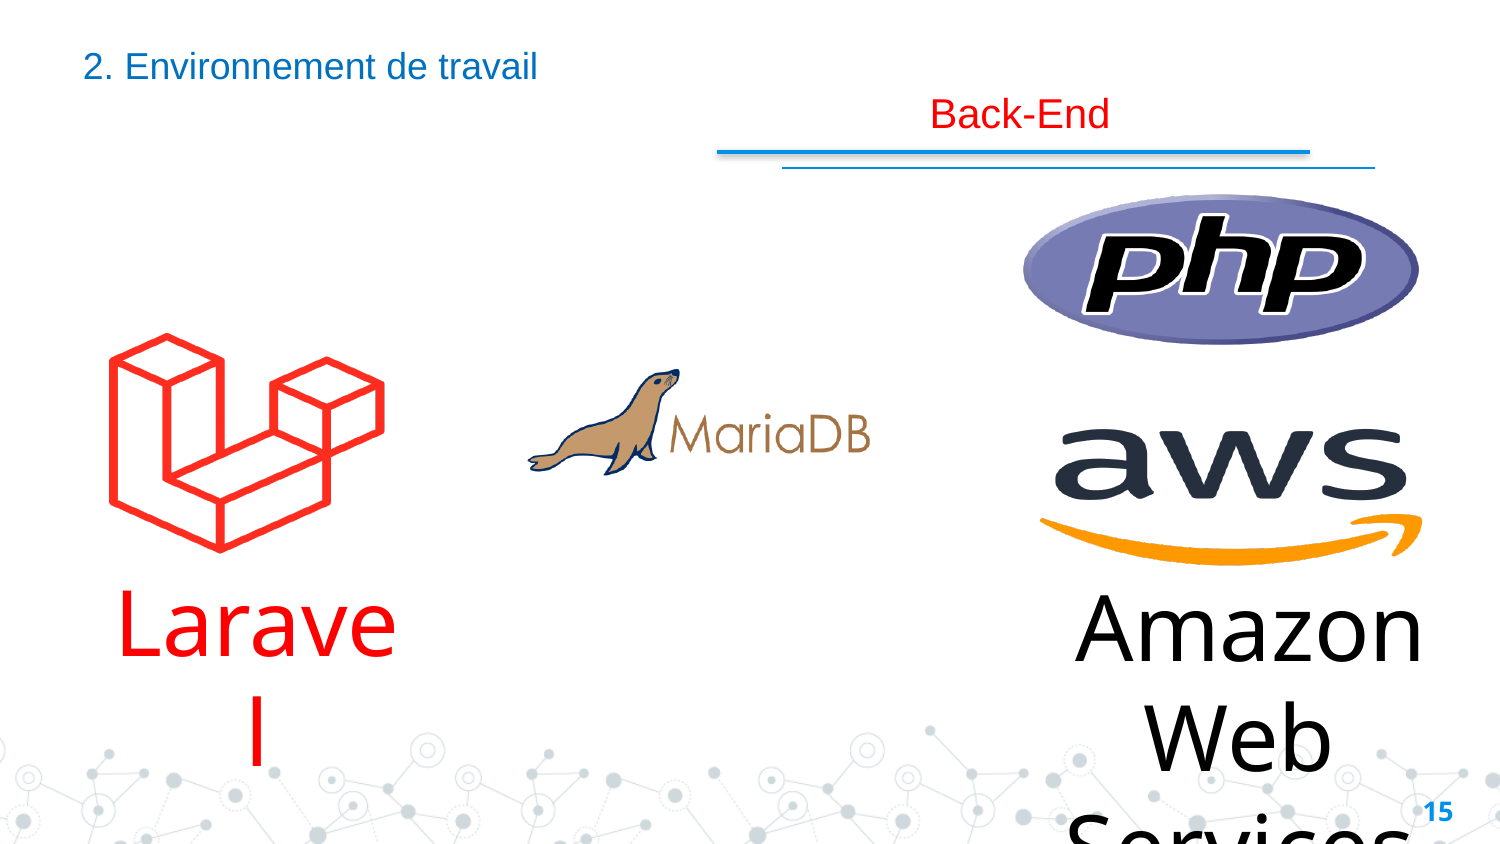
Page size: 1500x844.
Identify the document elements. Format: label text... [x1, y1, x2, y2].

text_box Laravel [93, 556, 421, 792]
text_box Amazon Web Services [955, 562, 1500, 844]
picture [0, 0, 1500, 844]
title 2. Environnement de travail Back-End [67, 36, 1310, 152]
